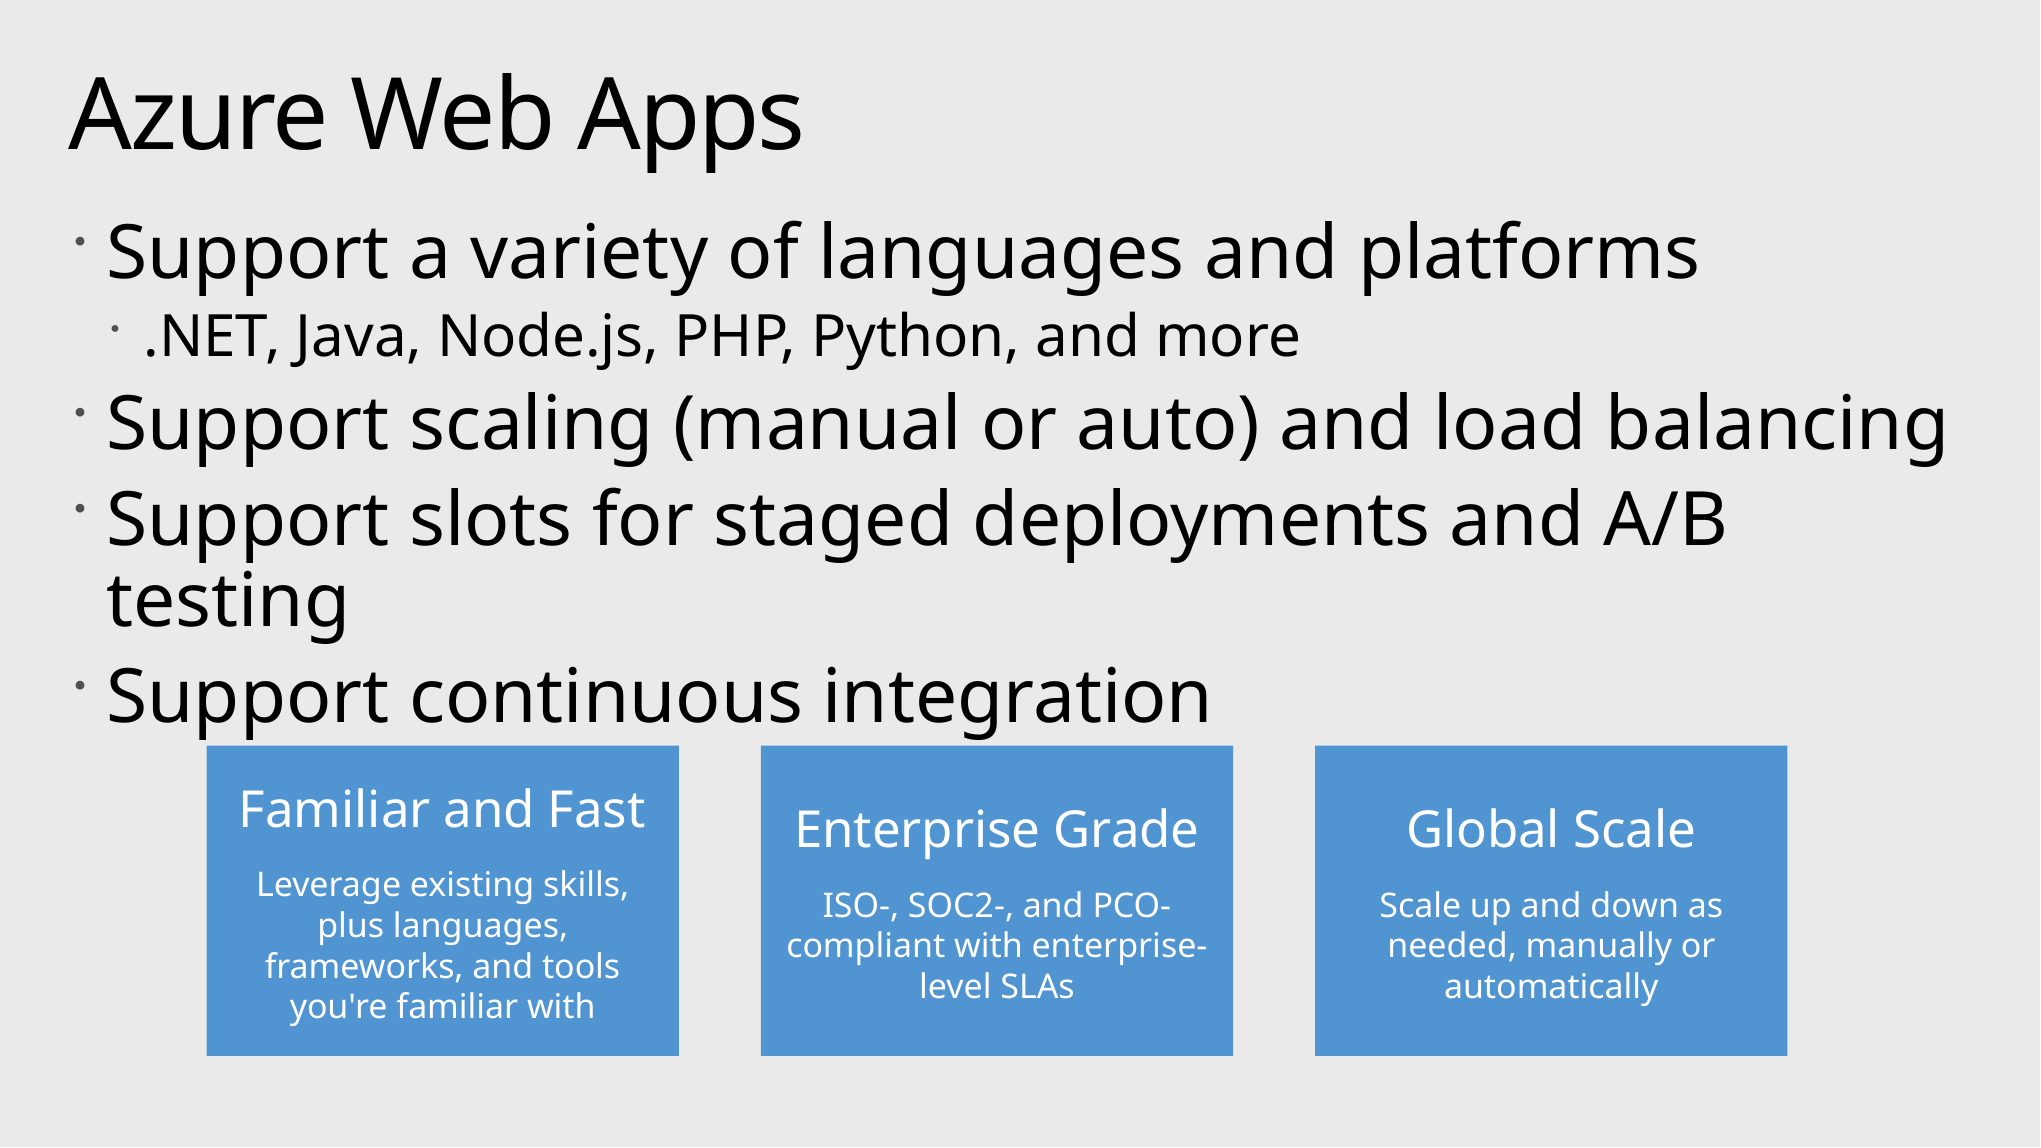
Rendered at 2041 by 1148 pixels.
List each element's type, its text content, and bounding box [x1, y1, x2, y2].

text_box Enterprise Grade ISO-, SOC2-, and PCO-compliant with enterprise-level SLAs [760, 745, 1234, 1057]
title Azure Web Apps [45, 48, 1996, 198]
list Support a variety of languages and platforms .NET, Java, Node.js, PHP, Python, and more Support scaling (manual or auto) and load balancing Support slots for staged deployments and A/B testing Support continuous integration [45, 198, 1996, 789]
text_box Familiar and Fast Leverage existing skills, plus languages, frameworks, and tools you're familiar with [206, 745, 680, 1057]
text_box Global Scale Scale up and down as needed, manually or automatically [1314, 745, 1788, 1057]
